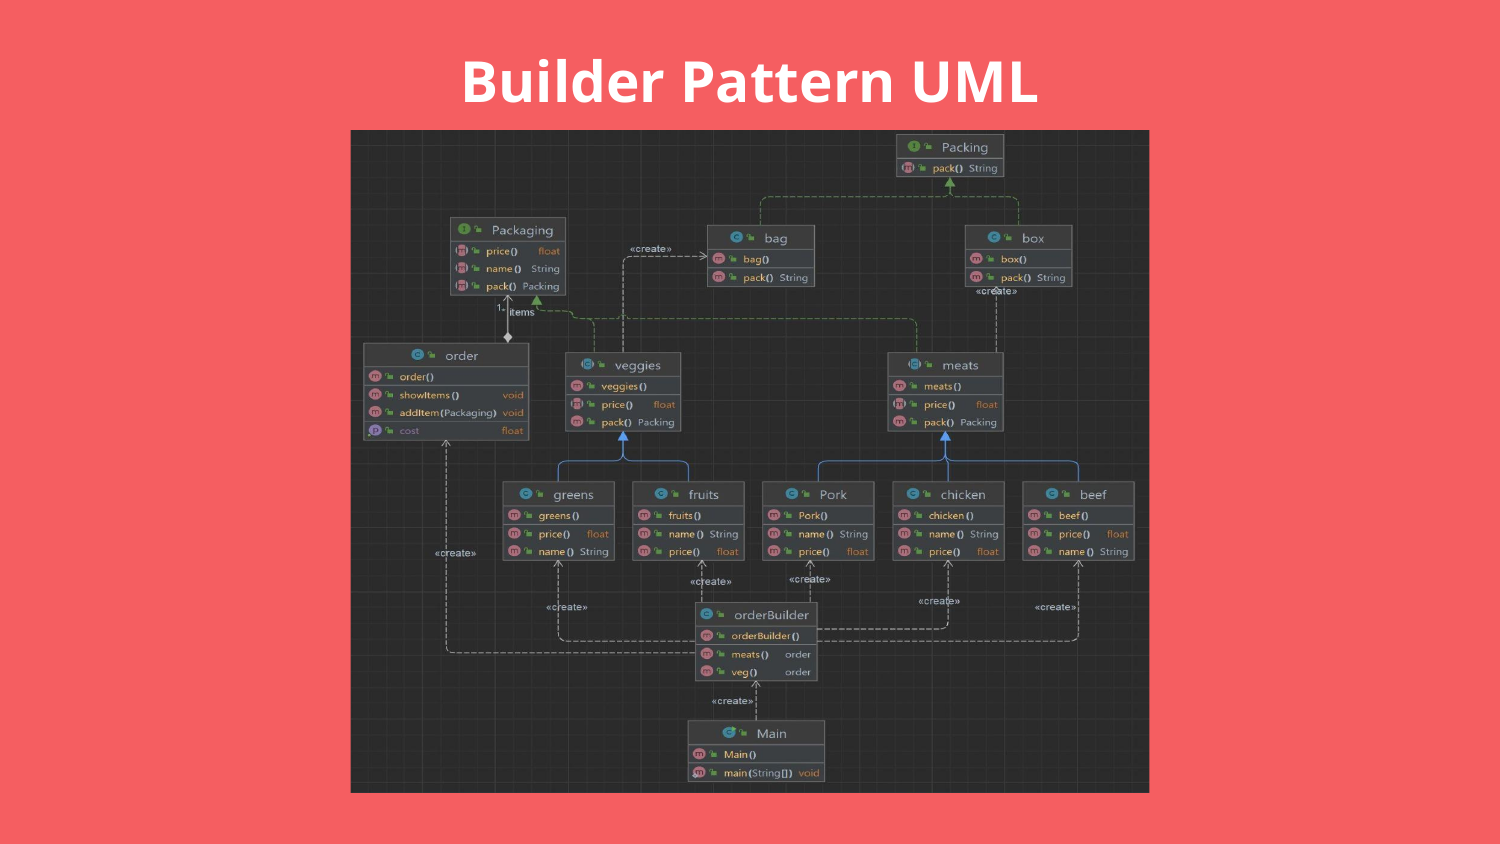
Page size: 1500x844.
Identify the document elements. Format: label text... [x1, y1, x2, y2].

title Builder Pattern UML [51, 27, 1449, 131]
picture [350, 130, 1150, 793]
